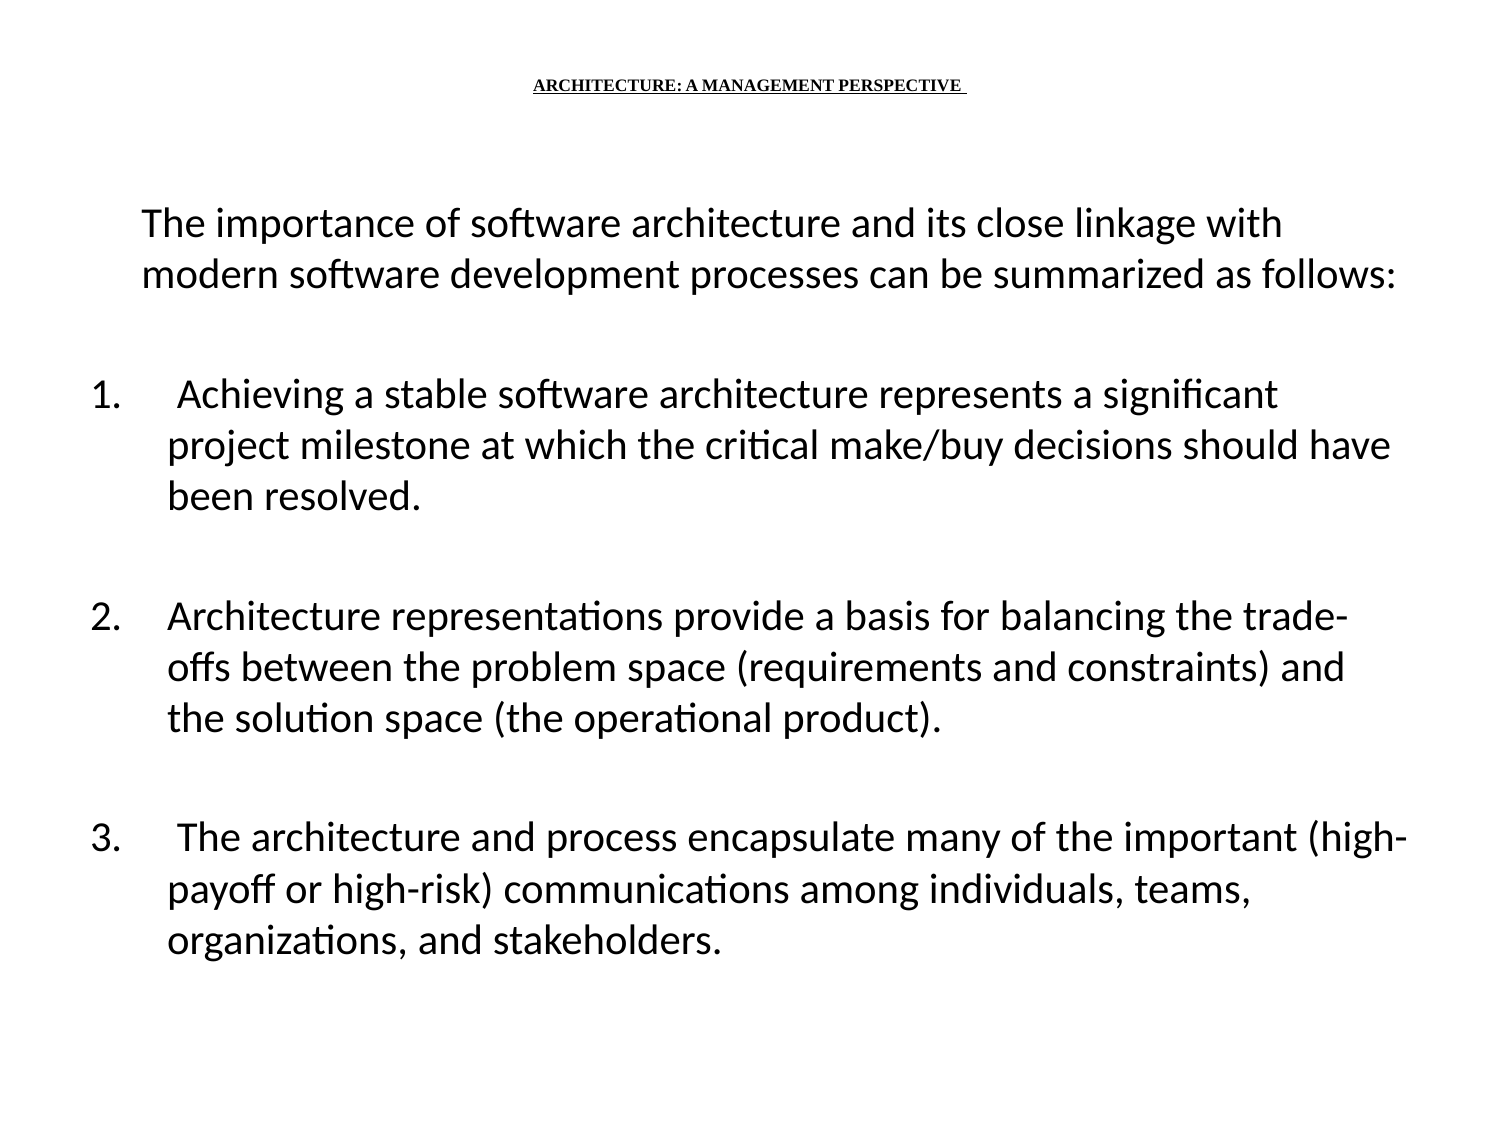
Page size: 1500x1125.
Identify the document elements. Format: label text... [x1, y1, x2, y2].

title ARCHITECTURE: A MANAGEMENT PERSPECTIVE [75, 45, 1425, 138]
list The importance of software architecture and its close linkage with modern software development processes can be summarized as follows: Achieving a stable software architecture represents a significant project milestone at which the critical make/buy decisions should have been resolved. Architecture representations provide a basis for balancing the trade-offs between the problem space (requirements and constraints) and the solution space (the operational product). The architecture and process encapsulate many of the important (high-payoff or high-risk) communications among individuals, teams, organizations, and stakeholders. [75, 187, 1425, 1050]
